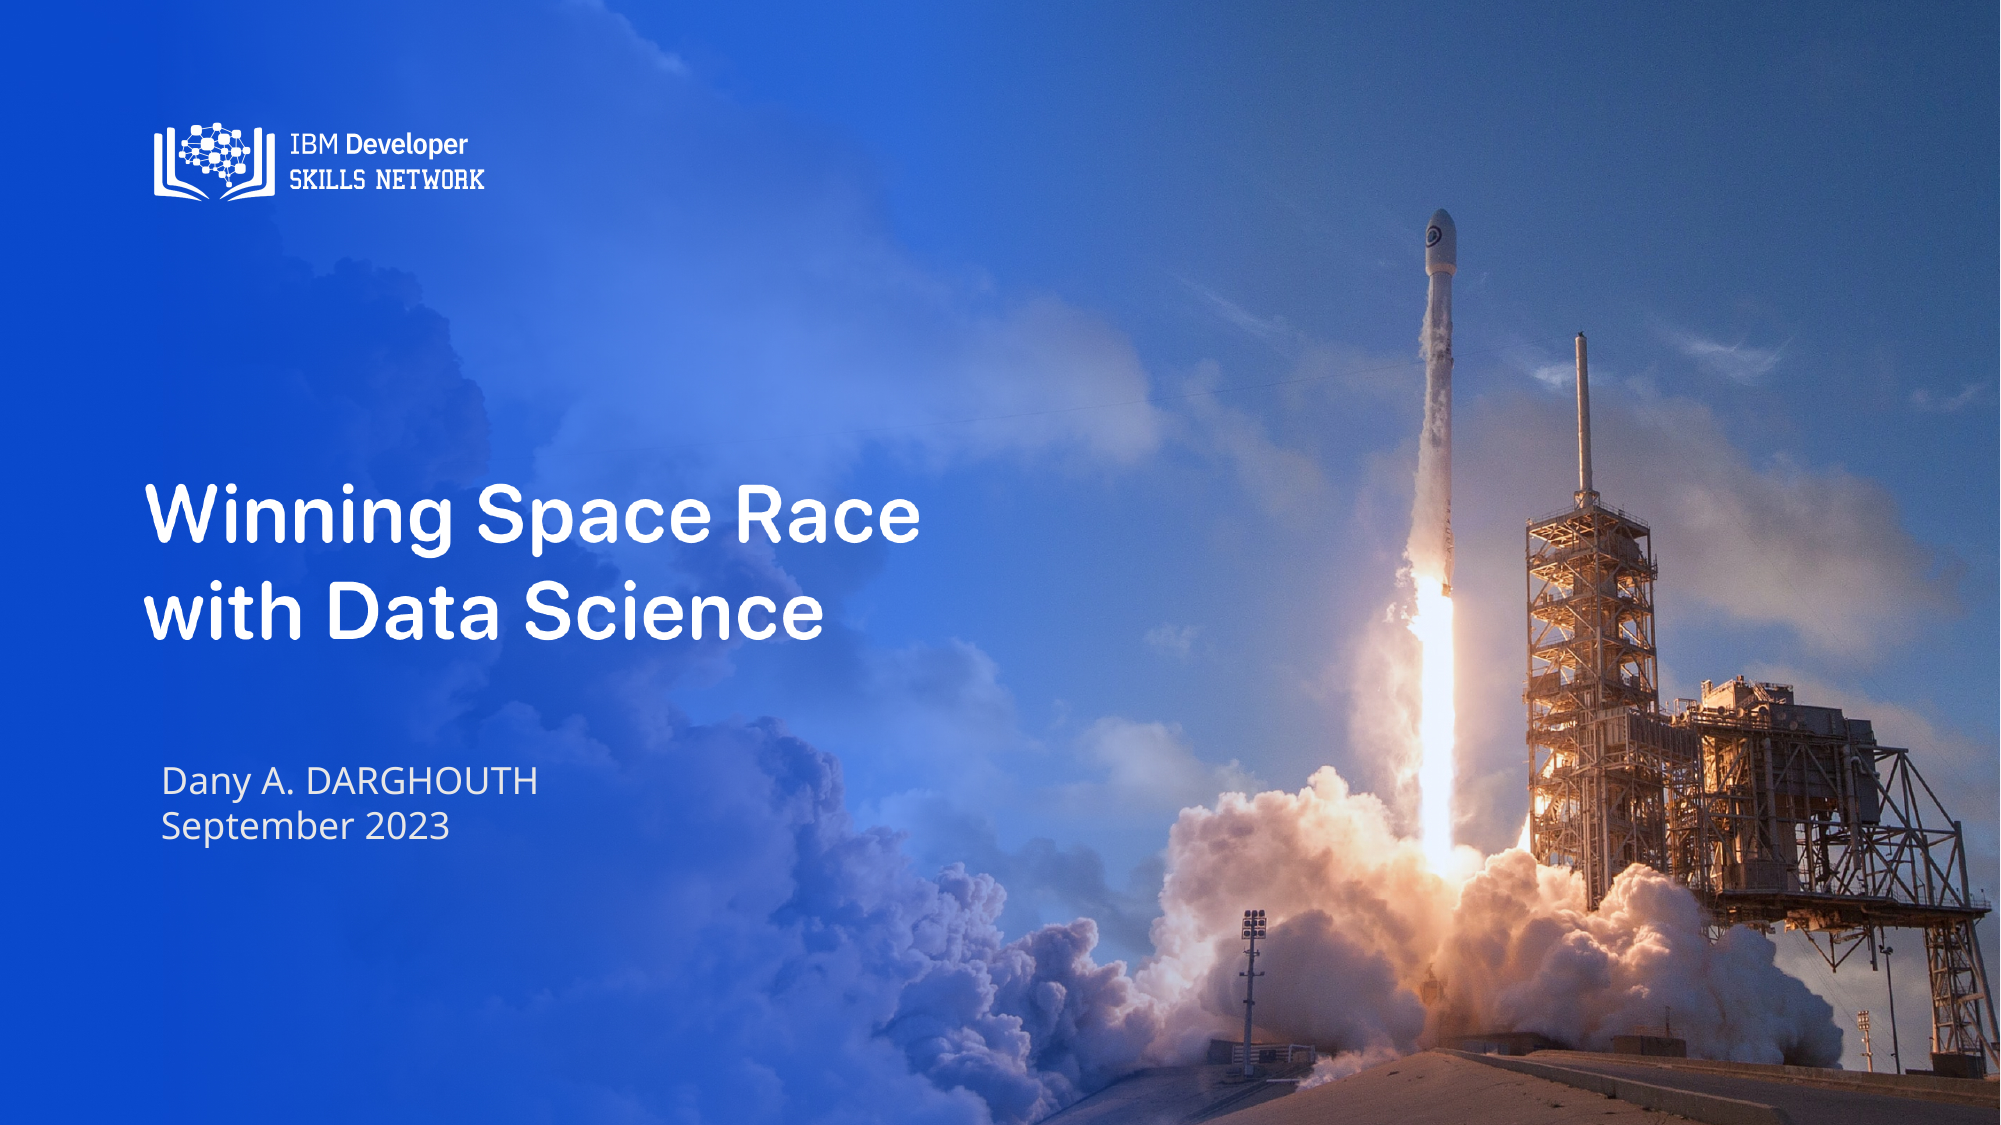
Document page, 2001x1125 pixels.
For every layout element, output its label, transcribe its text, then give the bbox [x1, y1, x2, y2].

picture [0, 0, 2001, 1125]
text_box Dany A. DARGHOUTH September 2023 [145, 749, 559, 855]
